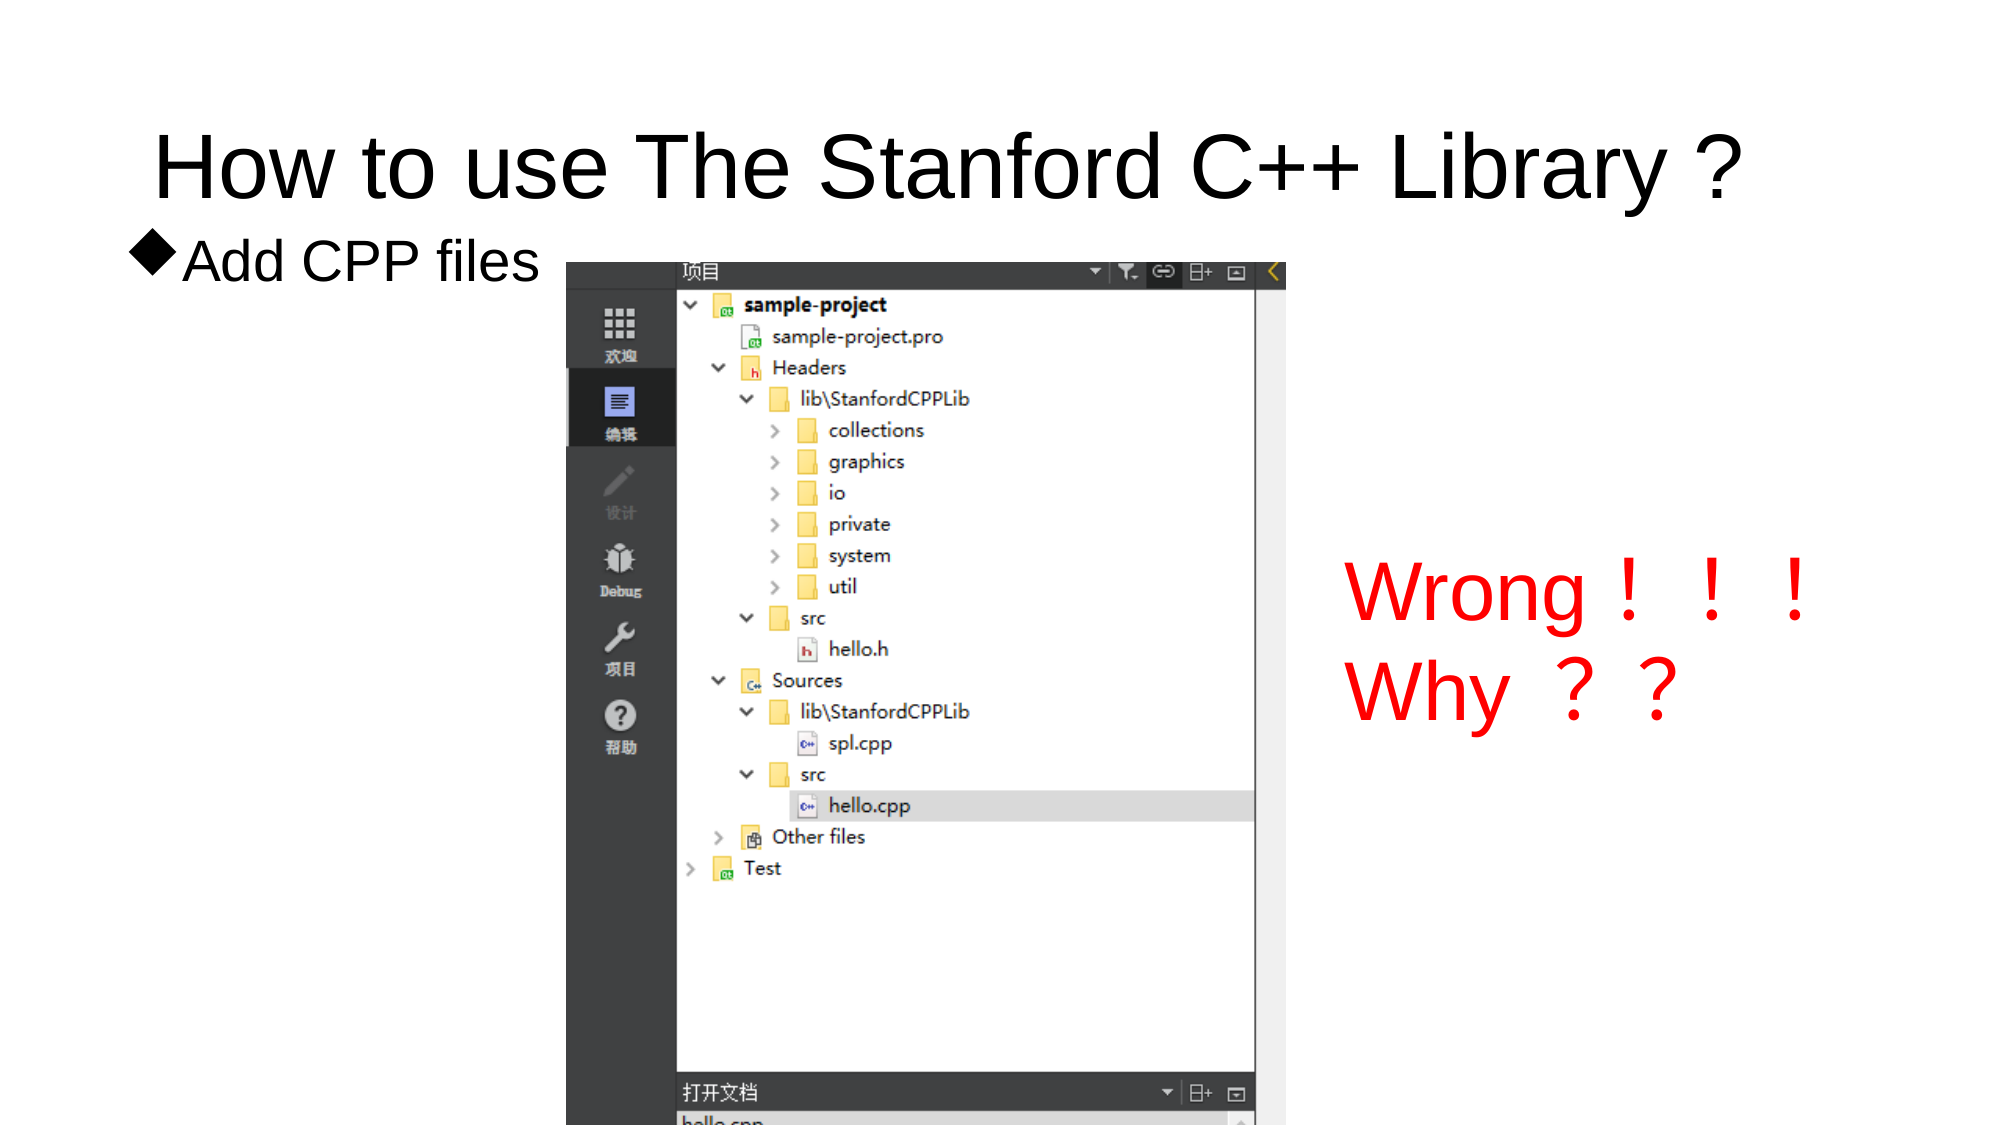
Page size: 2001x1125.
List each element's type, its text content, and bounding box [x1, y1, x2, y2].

list Add CPP files [109, 223, 1286, 310]
picture [566, 262, 1286, 1125]
text_box Wrong！！！ Why ？？ [1330, 529, 1873, 745]
title How to use The Stanford C++ Library ? [137, 59, 1863, 278]
